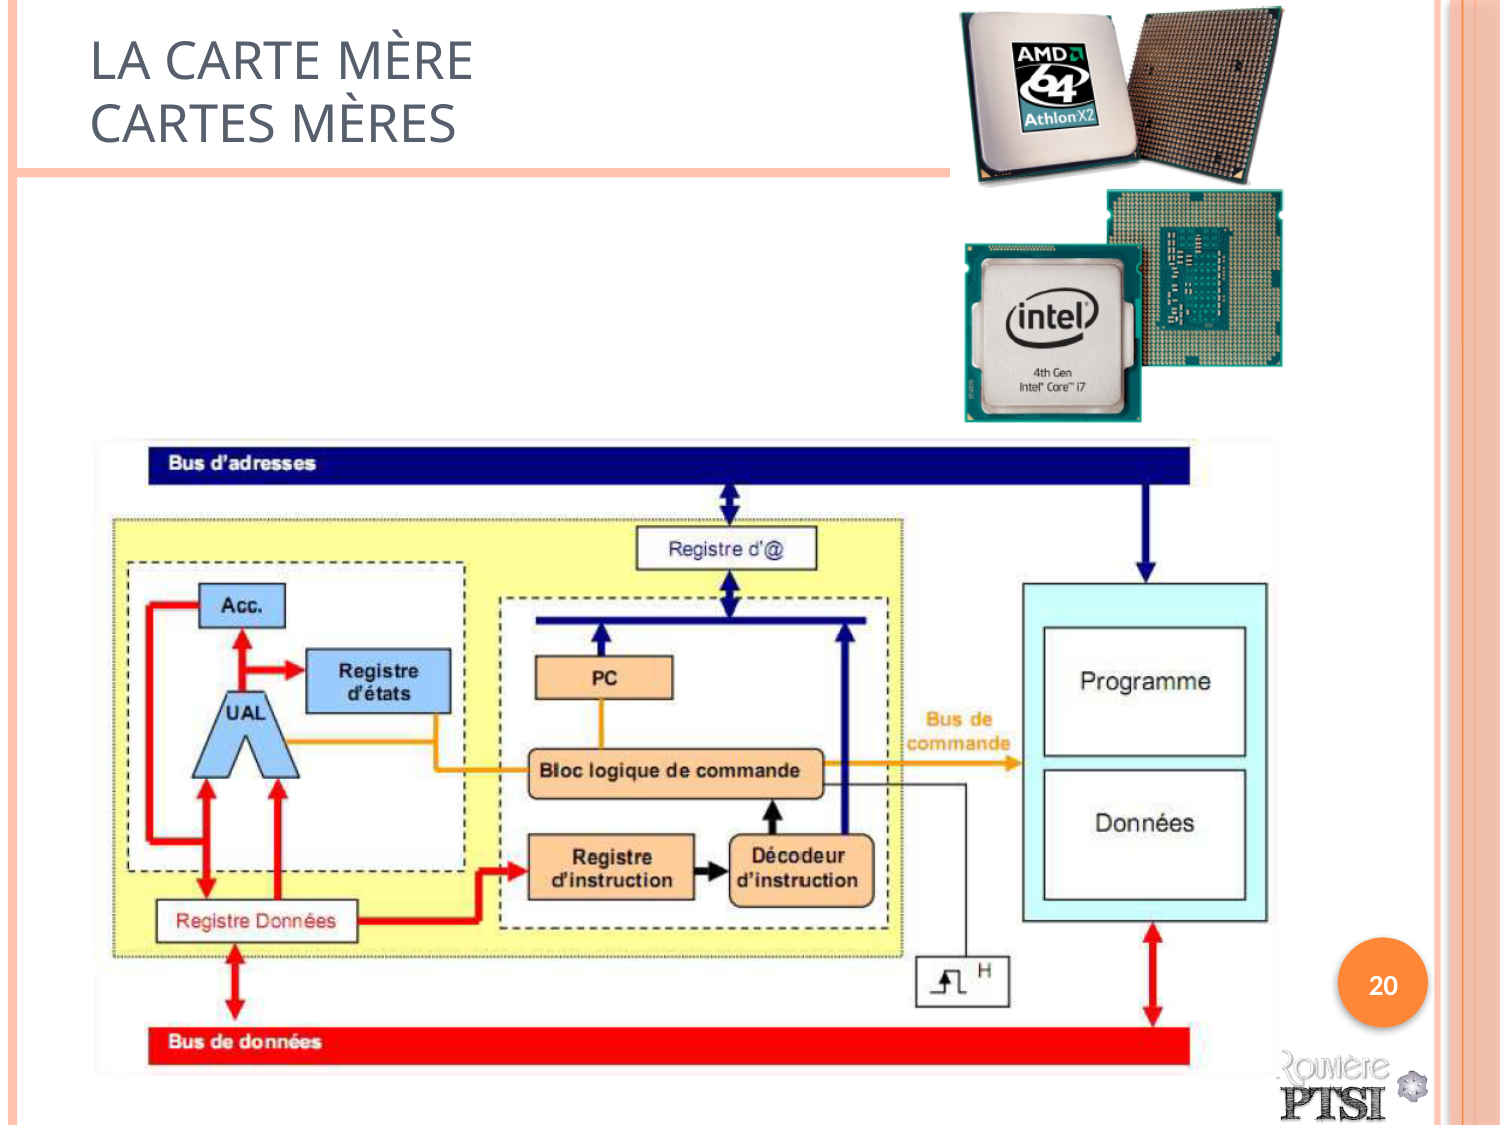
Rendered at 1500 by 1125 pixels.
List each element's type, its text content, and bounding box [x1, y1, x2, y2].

slide_number 20 [1333, 940, 1434, 1027]
title La carte mère Cartes Mères [75, 19, 944, 161]
picture [64, 429, 1428, 1125]
picture [950, 0, 1328, 426]
